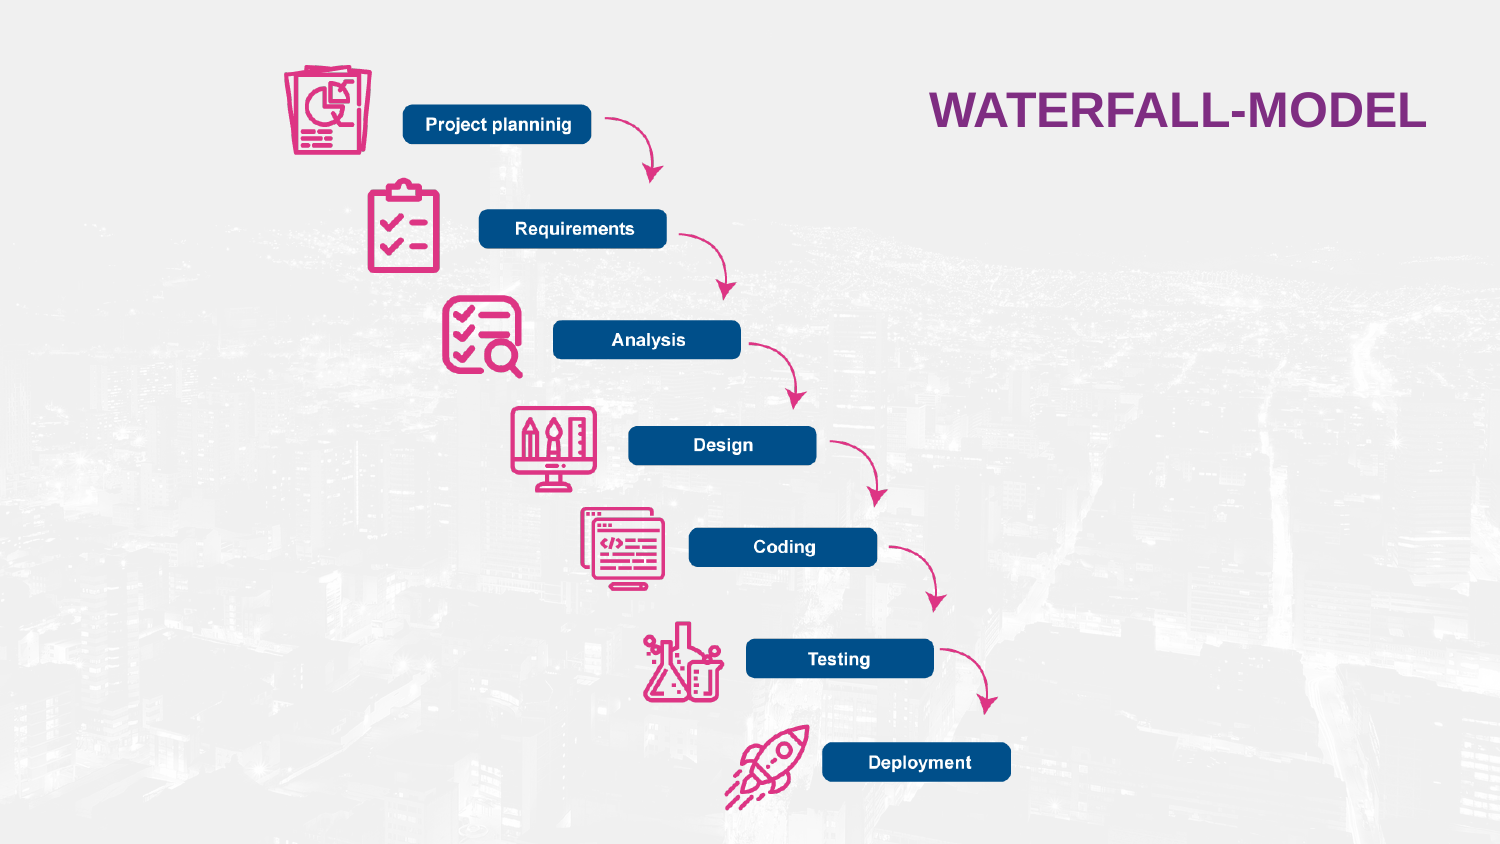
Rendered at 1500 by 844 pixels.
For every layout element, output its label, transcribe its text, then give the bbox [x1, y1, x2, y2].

text_box WATERFALL-MODEL [1039, 69, 1443, 145]
picture [250, 31, 1039, 835]
